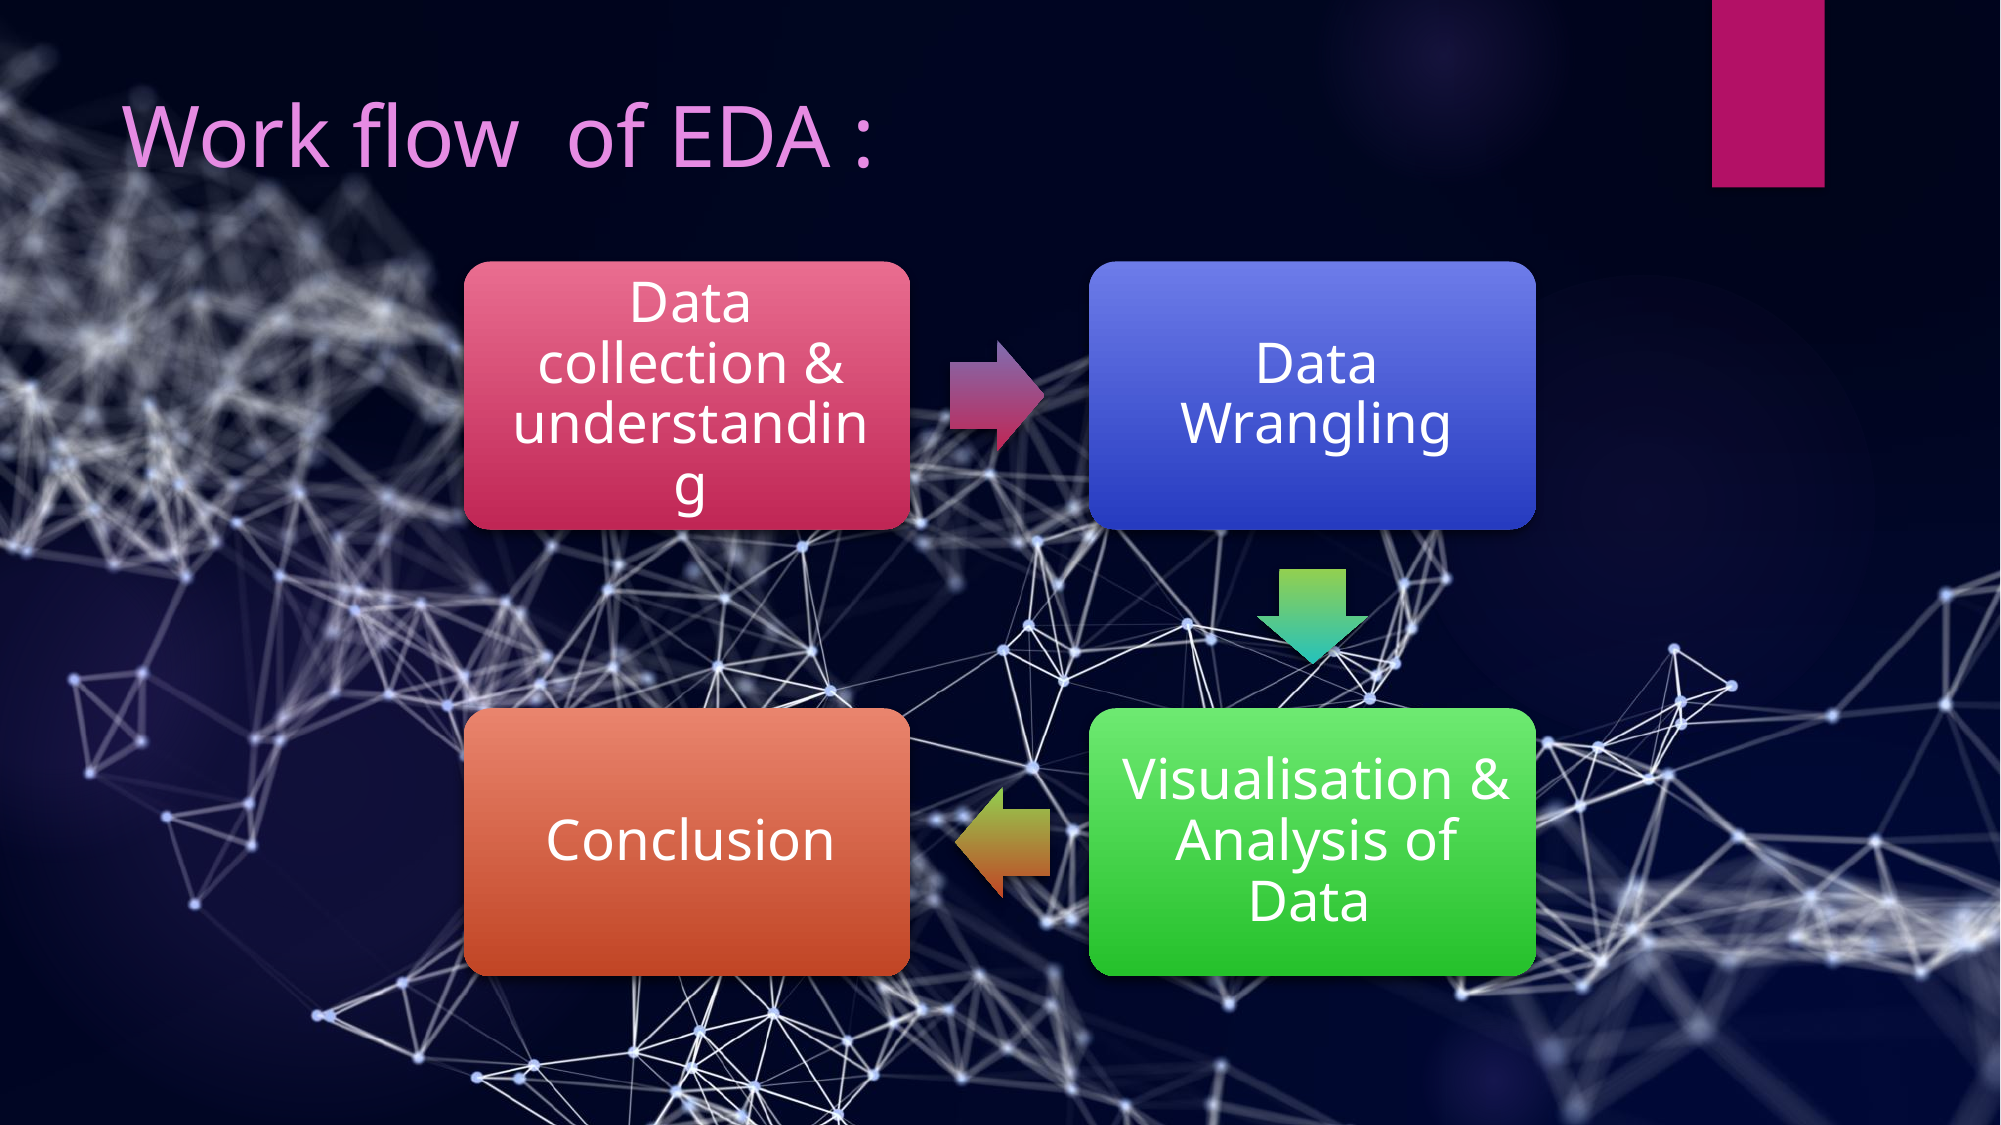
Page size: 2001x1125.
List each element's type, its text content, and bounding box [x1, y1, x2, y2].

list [187, 261, 1813, 977]
title Work flow of EDA : [106, 74, 1649, 193]
picture [0, 0, 2001, 1125]
